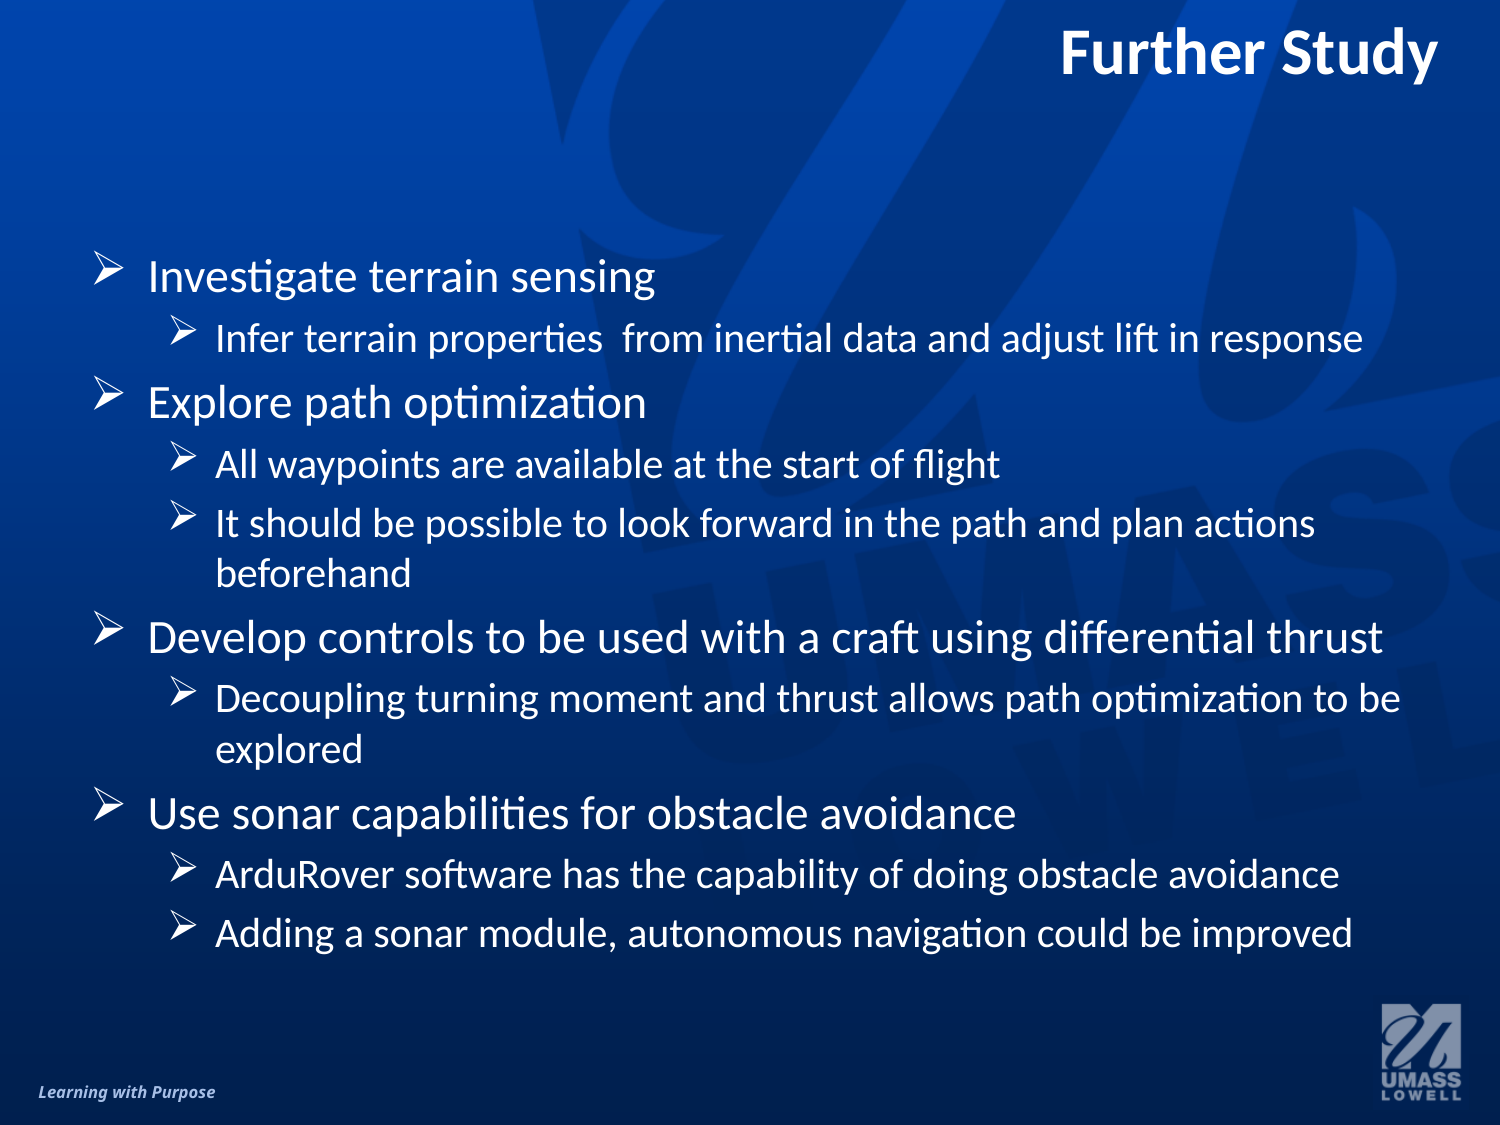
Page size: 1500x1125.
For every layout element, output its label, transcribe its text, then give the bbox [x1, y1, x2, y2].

title Further Study [575, 0, 1500, 188]
picture [0, 0, 1500, 1125]
list Investigate terrain sensing Infer terrain properties from inertial data and adjust lift in response Explore path optimization All waypoints are available at the start of flight It should be possible to look forward in the path and plan actions beforehand Develop controls to be used with a craft using differential thrust Decoupling turning moment and thrust allows path optimization to be explored Use sonar capabilities for obstacle avoidance ArduRover software has the capability of doing obstacle avoidance Adding a sonar module, autonomous navigation could be improved [75, 237, 1425, 980]
